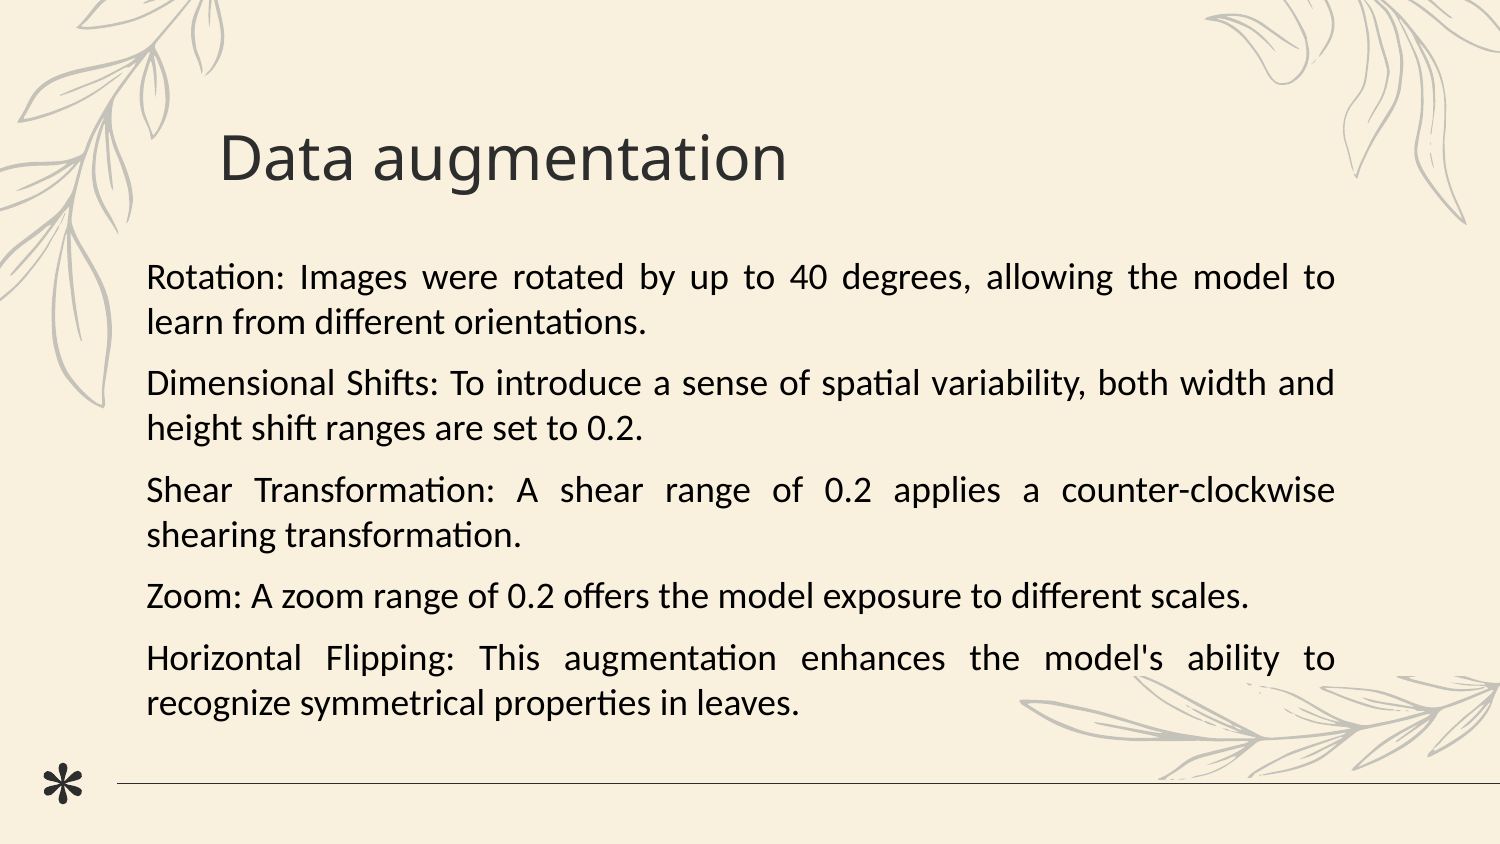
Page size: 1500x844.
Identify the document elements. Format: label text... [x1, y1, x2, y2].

subtitle Rotation: Images were rotated by up to 40 degrees, allowing the model to learn from different orientations. Dimensional Shifts: To introduce a sense of spatial variability, both width and height shift ranges are set to 0.2. Shear Transformation: A shear range of 0.2 applies a counter-clockwise shearing transformation. Zoom: A zoom range of 0.2 offers the model exposure to different scales. Horizontal Flipping: This augmentation enhances the model's ability to recognize symmetrical properties in leaves. [131, 211, 1352, 739]
title Data augmentation [203, 102, 1196, 197]
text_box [1207, 487, 1313, 844]
